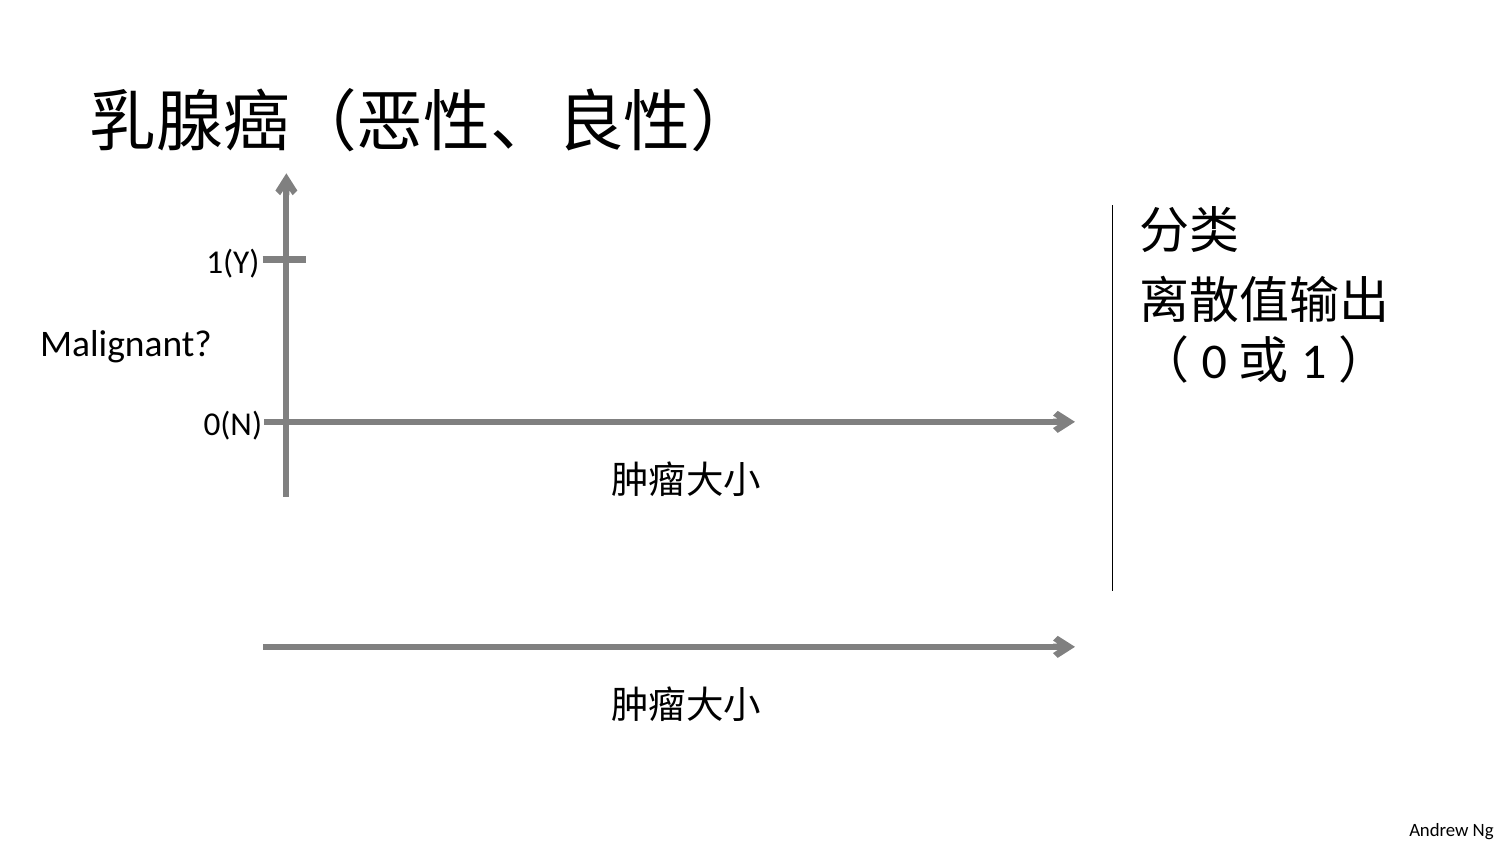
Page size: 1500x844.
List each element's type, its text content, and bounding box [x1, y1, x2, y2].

table_cell 1 [289, 425, 1056, 431]
text_box Malignant? [25, 311, 227, 372]
table_cell 1 [289, 263, 300, 268]
text_box 肿瘤大小 [596, 448, 776, 509]
table_cell 1 [275, 263, 283, 268]
text_box 肿瘤大小 [596, 673, 776, 734]
text_box 1(Y) [191, 232, 275, 288]
text_box 乳腺癌（恶性、良性） [74, 71, 1425, 629]
text_box 分类 离散值输出（0或1） [1124, 191, 1478, 592]
text_box 0(N) [188, 395, 277, 450]
